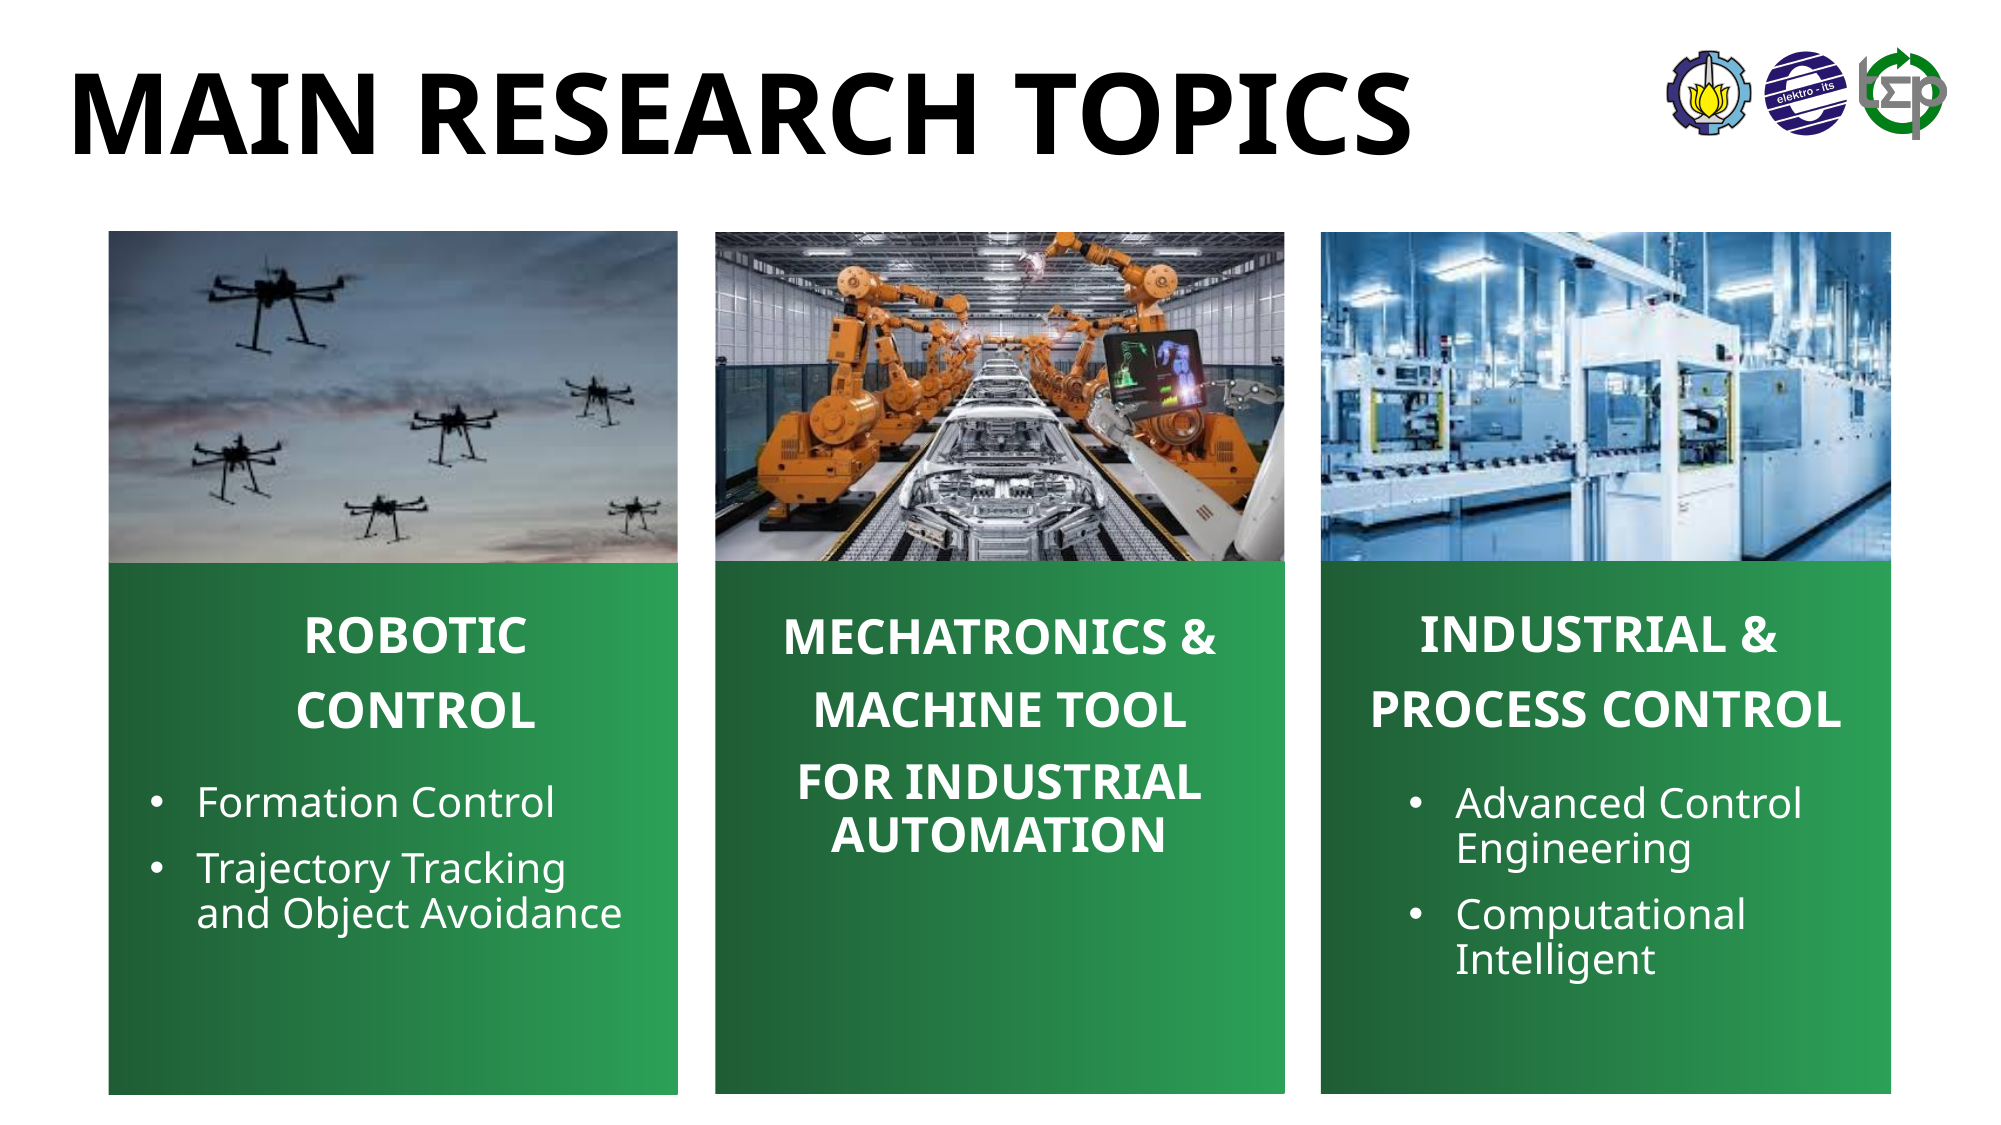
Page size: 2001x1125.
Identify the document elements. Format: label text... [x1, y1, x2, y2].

text_box Advanced Control Engineering Computational Intelligent [1393, 774, 1864, 1042]
picture [715, 232, 1285, 562]
text_box MECHATRONICS & MACHINE TOOL FOR INDUSTRIAL AUTOMATION [756, 605, 1244, 873]
picture [1320, 232, 1892, 562]
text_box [1666, 41, 1956, 147]
text_box Formation Control Trajectory Tracking and Object Avoidance [134, 773, 643, 992]
text_box ROBOTIC CONTROL [172, 602, 660, 774]
text_box [108, 563, 678, 1095]
text_box MAIN RESEARCH TOPICS [49, 49, 1520, 223]
text_box INDUSTRIAL & PROCESS CONTROL [1320, 601, 1892, 869]
text_box [1320, 869, 1892, 1094]
text_box [1320, 562, 1892, 601]
text_box [715, 562, 1285, 1094]
picture [108, 231, 678, 563]
